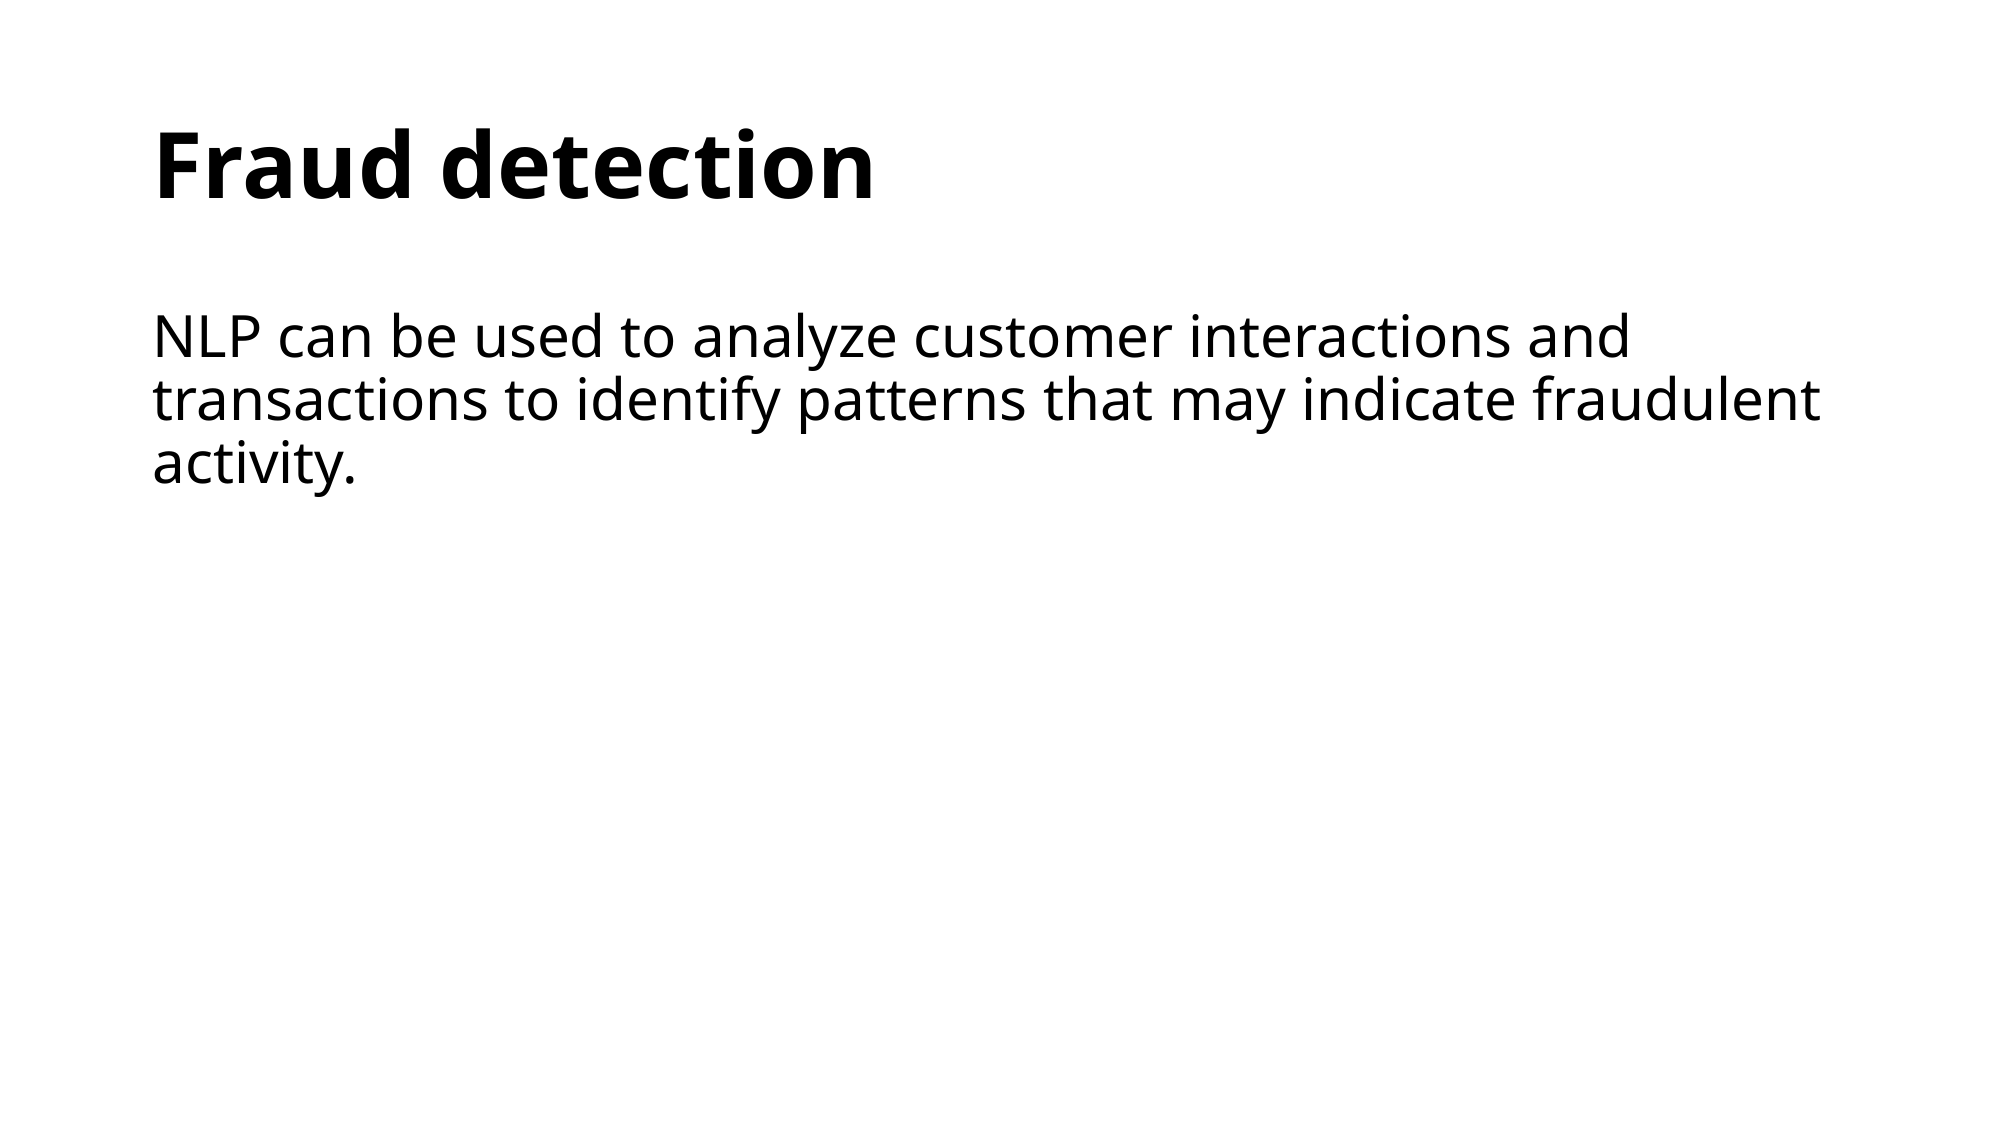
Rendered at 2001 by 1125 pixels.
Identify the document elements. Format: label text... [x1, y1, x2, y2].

title Fraud detection [137, 59, 1863, 278]
list NLP can be used to analyze customer interactions and transactions to identify patterns that may indicate fraudulent activity. [137, 299, 1863, 1014]
